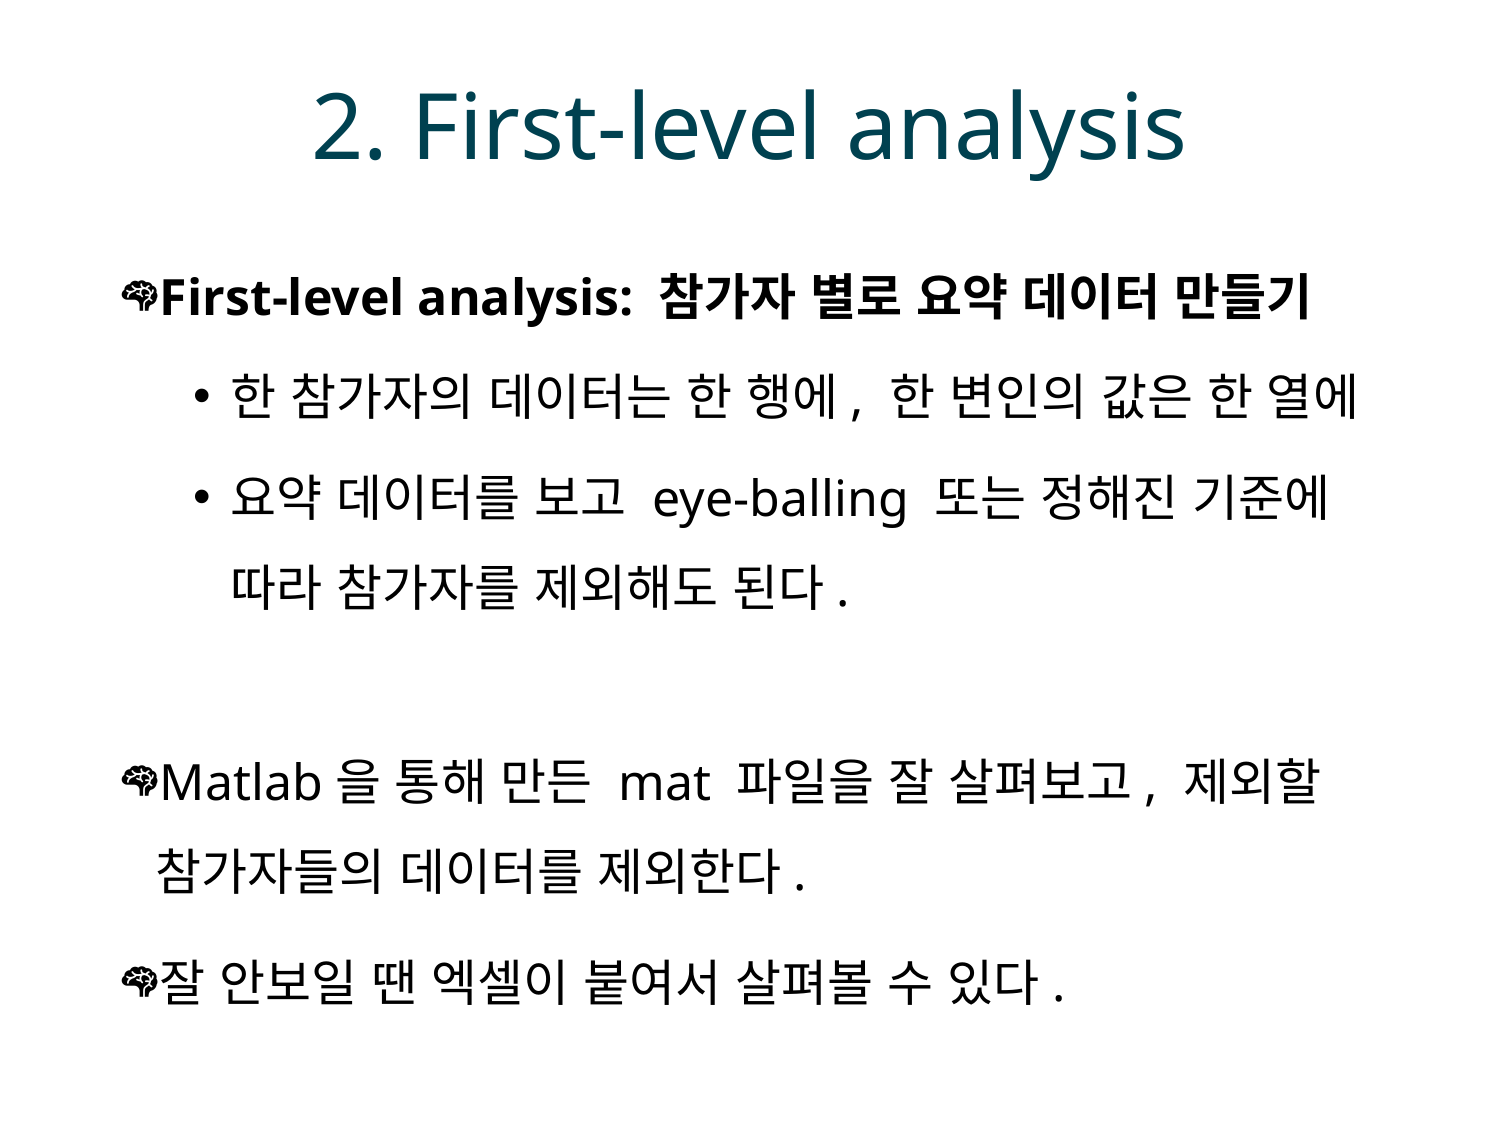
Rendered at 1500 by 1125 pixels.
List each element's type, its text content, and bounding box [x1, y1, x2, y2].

picture [118, 274, 161, 317]
picture [118, 960, 161, 1003]
picture [118, 759, 161, 802]
title 2. First-level analysis [103, 59, 1397, 200]
list First-level analysis: 참가자 별로 요약 데이터 만들기 한 참가자의 데이터는 한 행에, 한 변인의 값은 한 열에 요약 데이터를 보고 eye-balling 또는 정해진 기준에 따라 참가자를 제외해도 된다. Matlab을 통해 만든 mat 파일을 잘 살펴보고, 제외할 참가자들의 데이터를 제외한다. 잘 안보일 땐 엑셀이 붙여서 살펴볼 수 있다. [103, 227, 1397, 1065]
